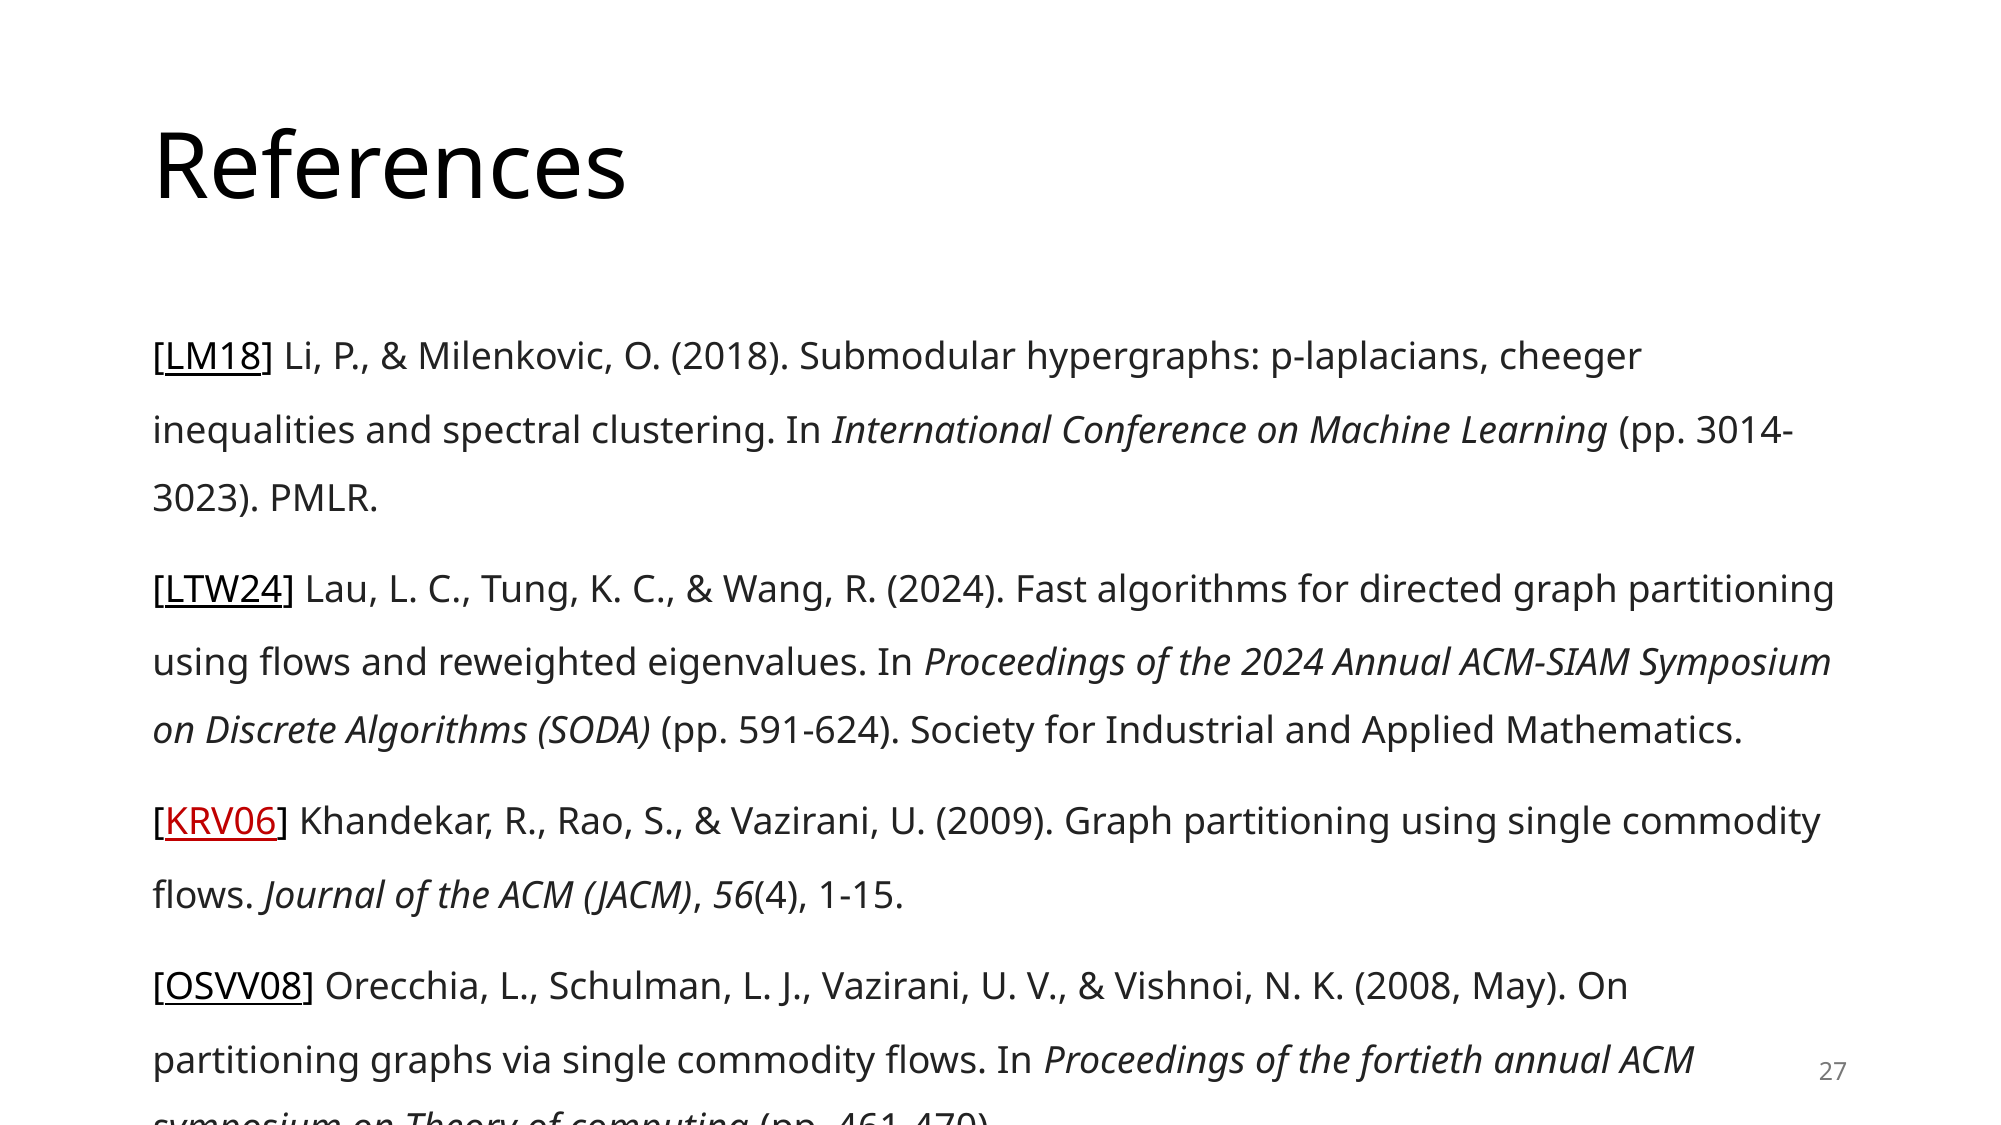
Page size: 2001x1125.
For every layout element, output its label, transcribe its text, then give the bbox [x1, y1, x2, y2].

list [LM18] Li, P., & Milenkovic, O. (2018). Submodular hypergraphs: p-laplacians, cheeger inequalities and spectral clustering. In International Conference on Machine Learning (pp. 3014-3023). PMLR. [LTW24] Lau, L. C., Tung, K. C., & Wang, R. (2024). Fast algorithms for directed graph partitioning using flows and reweighted eigenvalues. In Proceedings of the 2024 Annual ACM-SIAM Symposium on Discrete Algorithms (SODA) (pp. 591-624). Society for Industrial and Applied Mathematics. [KRV06] Khandekar, R., Rao, S., & Vazirani, U. (2009). Graph partitioning using single commodity flows. Journal of the ACM (JACM), 56(4), 1-15. [OSVV08] Orecchia, L., Schulman, L. J., Vazirani, U. V., & Vishnoi, N. K. (2008, May). On partitioning graphs via single commodity flows. In Proceedings of the fortieth annual ACM symposium on Theory of computing (pp. 461-470). [137, 299, 1863, 1066]
title References [137, 59, 1863, 278]
slide_number 27 [1412, 1042, 1863, 1103]
